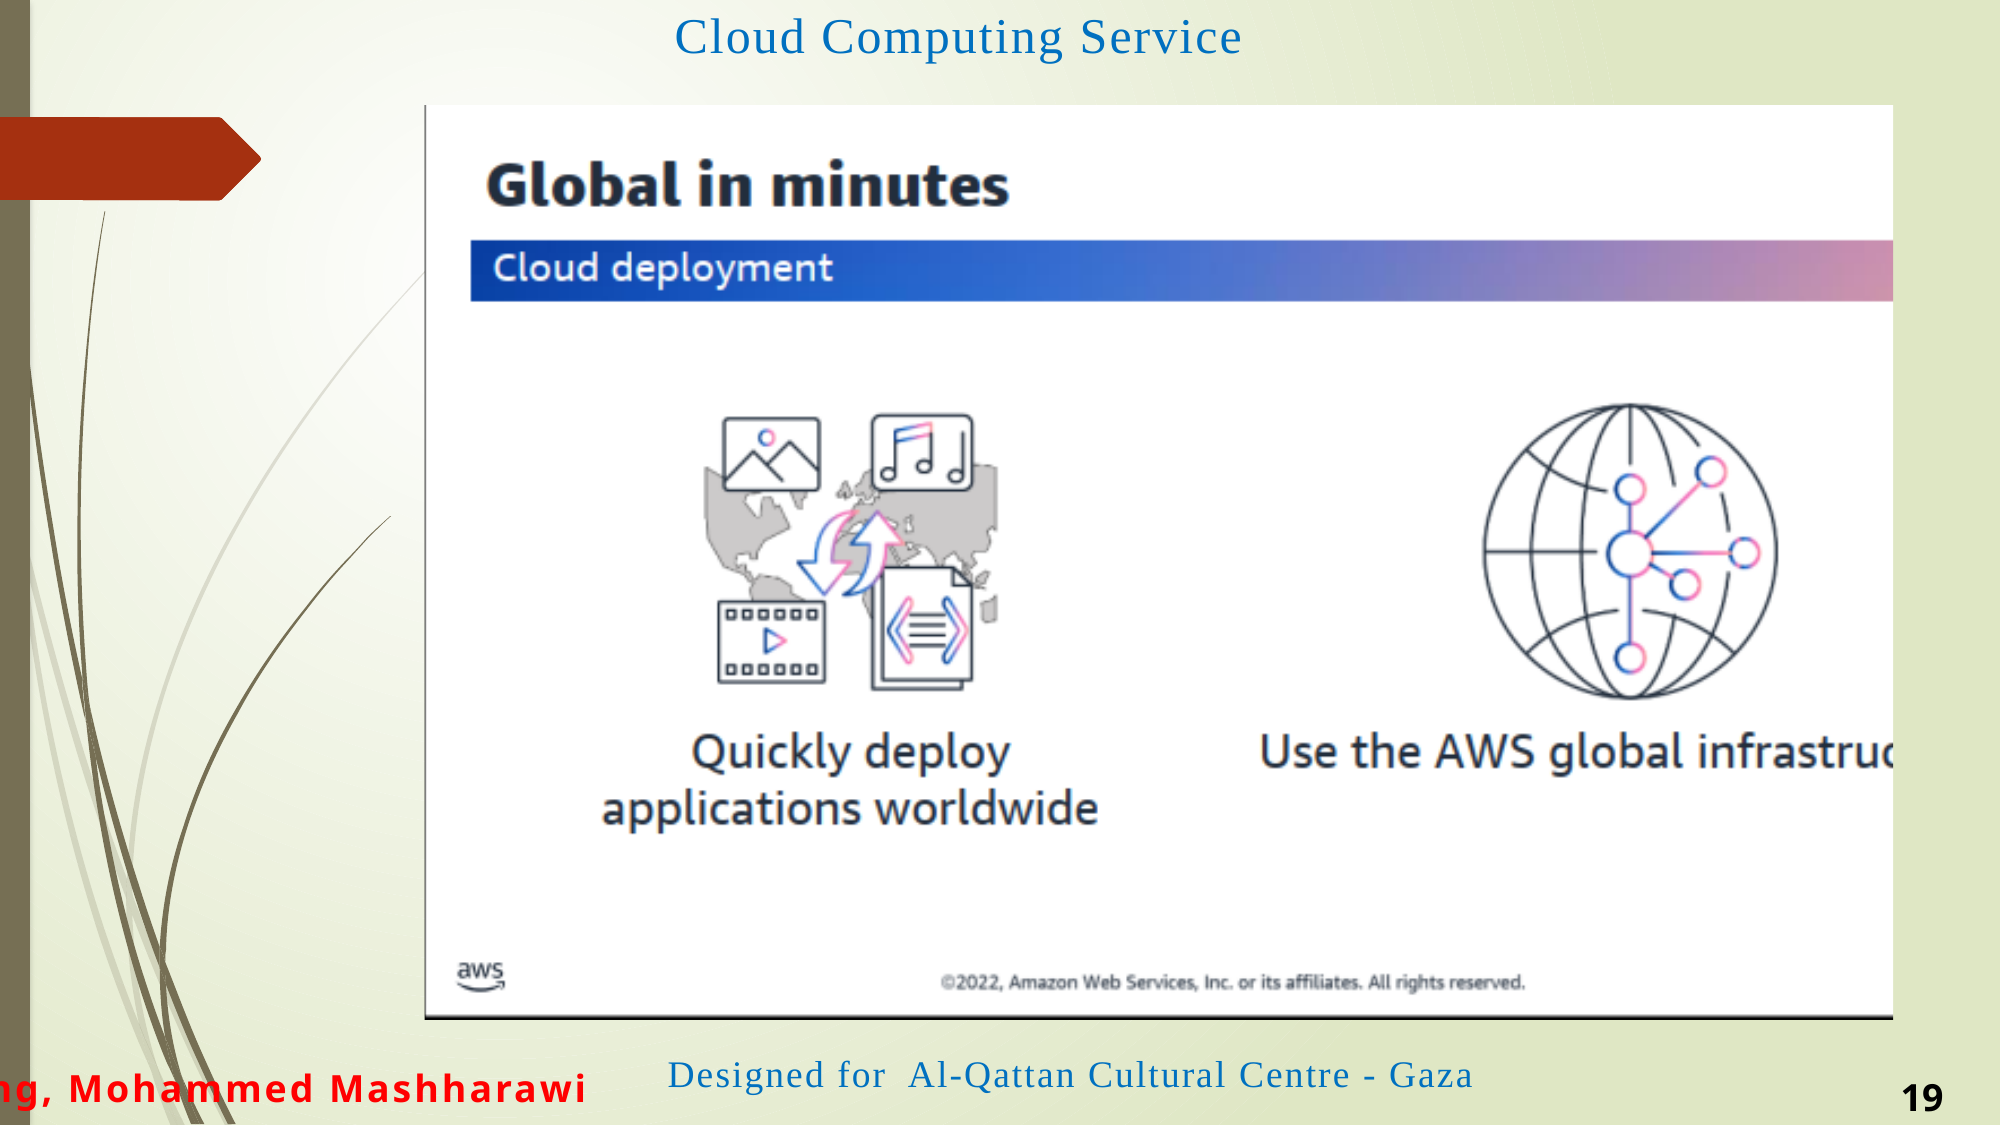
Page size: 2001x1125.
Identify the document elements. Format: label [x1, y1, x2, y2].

text_box [0, 117, 262, 201]
picture [424, 105, 1894, 1020]
